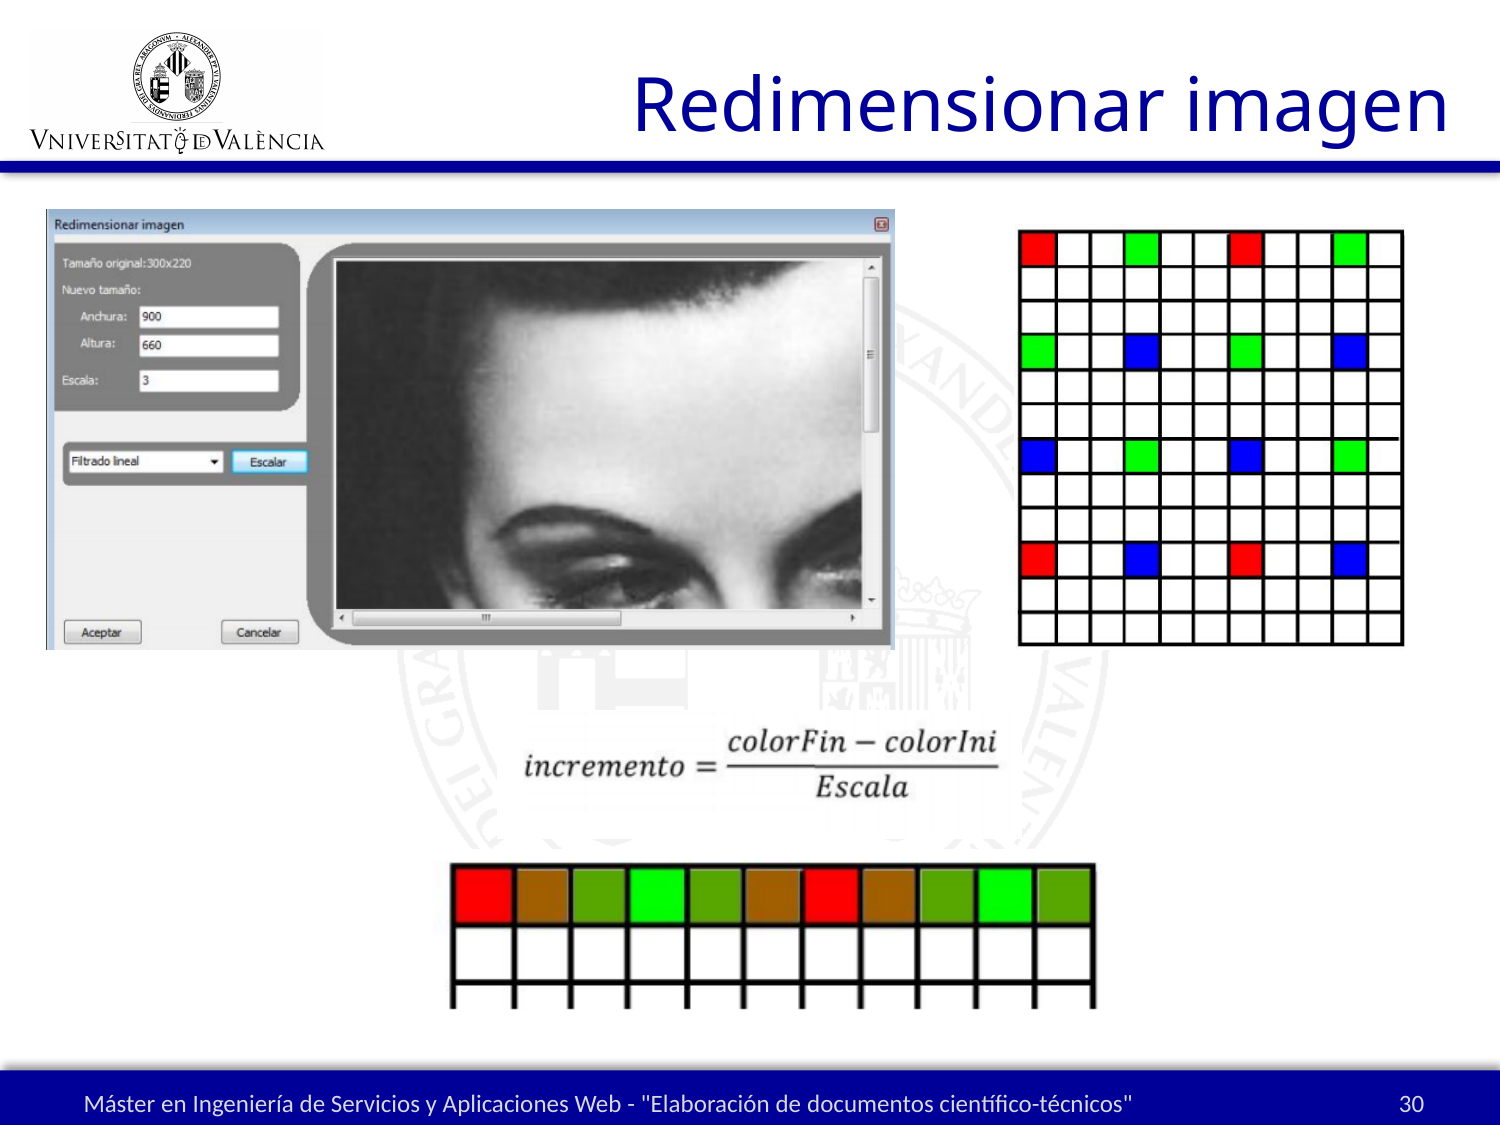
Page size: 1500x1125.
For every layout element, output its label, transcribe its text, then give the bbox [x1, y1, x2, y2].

picture [46, 209, 1411, 1026]
picture [29, 30, 325, 154]
footer Máster en Ingeniería de Servicios y Aplicaciones Web - "Elaboración de documentos científico-técnicos" [68, 1070, 1353, 1125]
title Redimensionar imagen [360, 16, 1466, 154]
slide_number 30 [1364, 1070, 1440, 1125]
